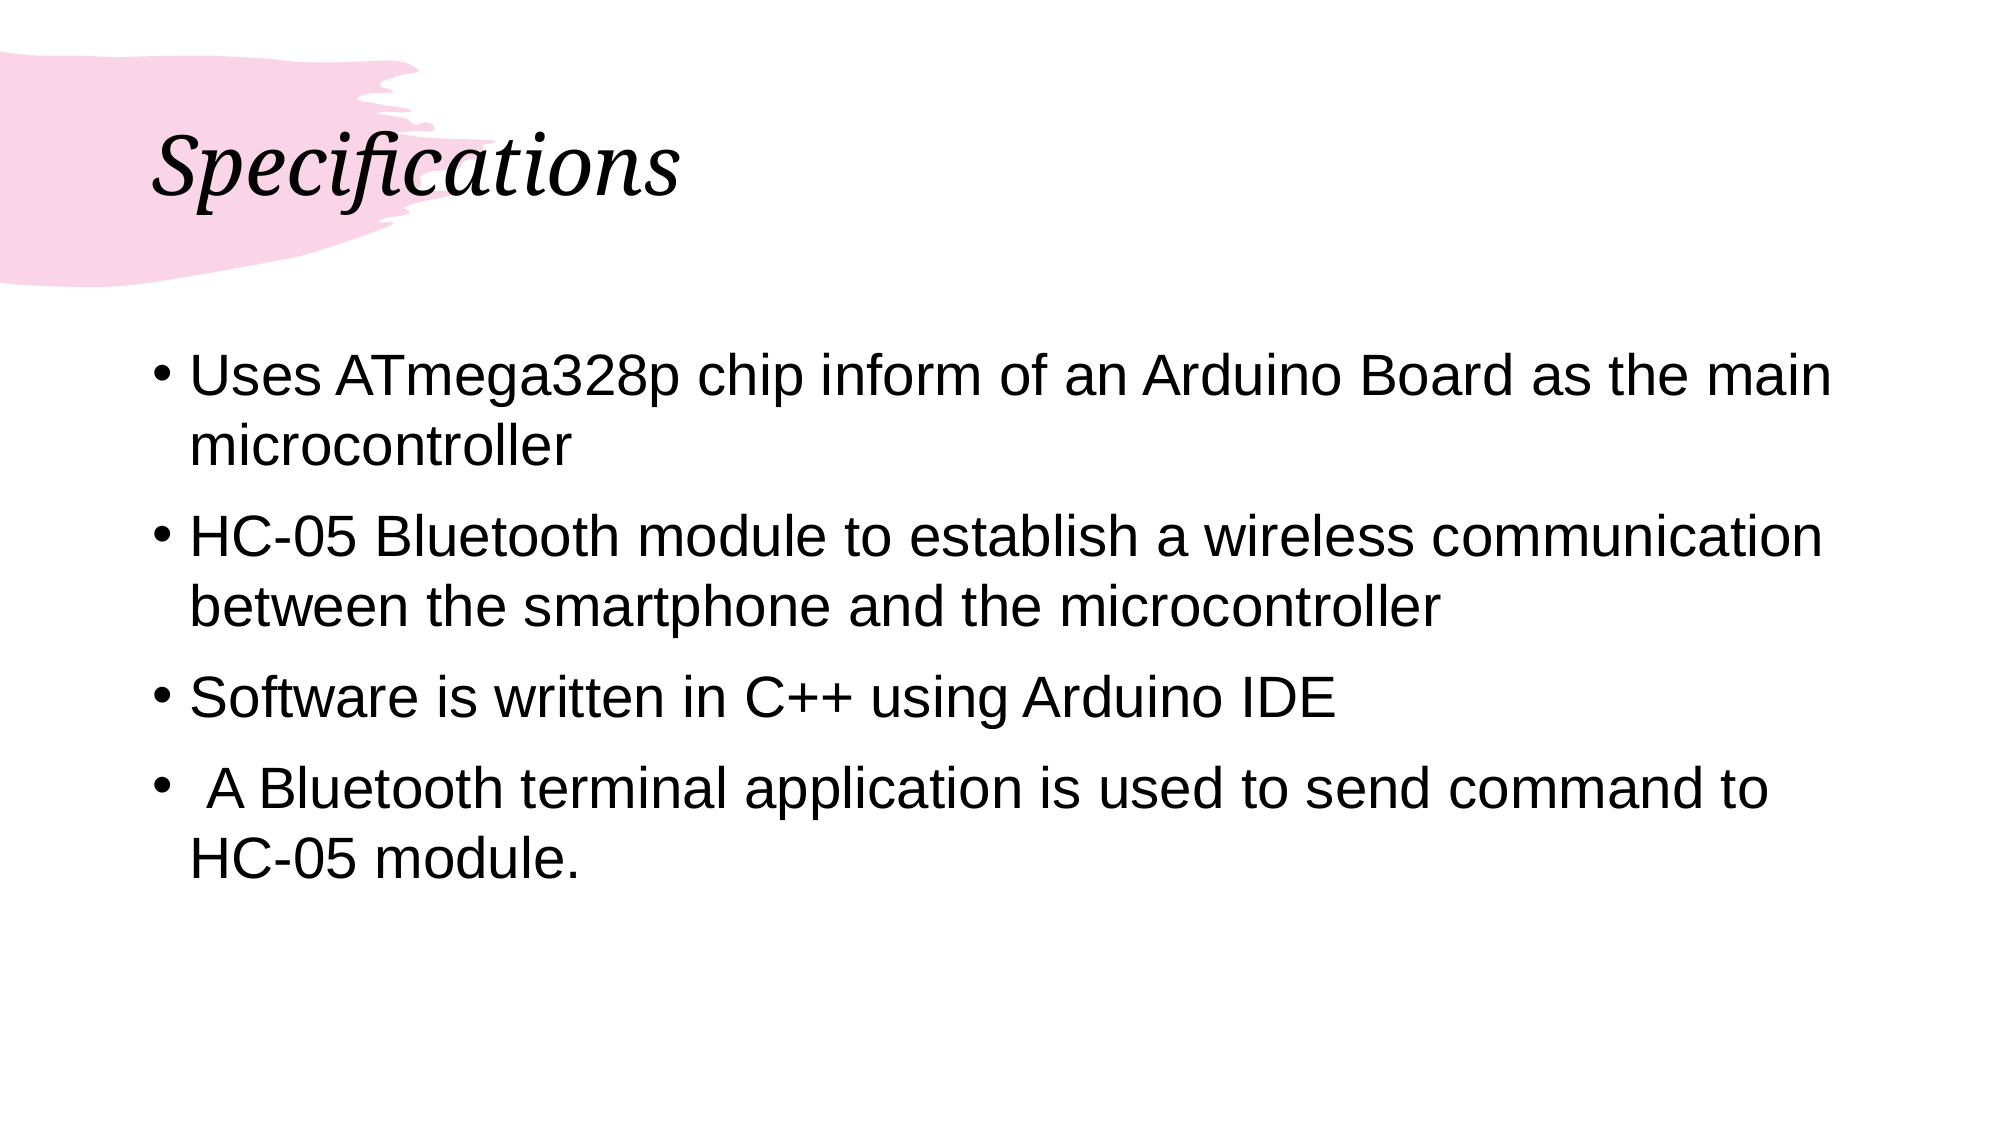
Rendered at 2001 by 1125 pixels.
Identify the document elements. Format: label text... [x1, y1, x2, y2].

list Uses ATmega328p chip inform of an Arduino Board as the main microcontroller HC-05 Bluetooth module to establish a wireless communication between the smartphone and the microcontroller Software is written in C++ using Arduino IDE A Bluetooth terminal application is used to send command to HC-05 module. [137, 329, 1863, 1013]
title Specifications [137, 59, 1863, 278]
